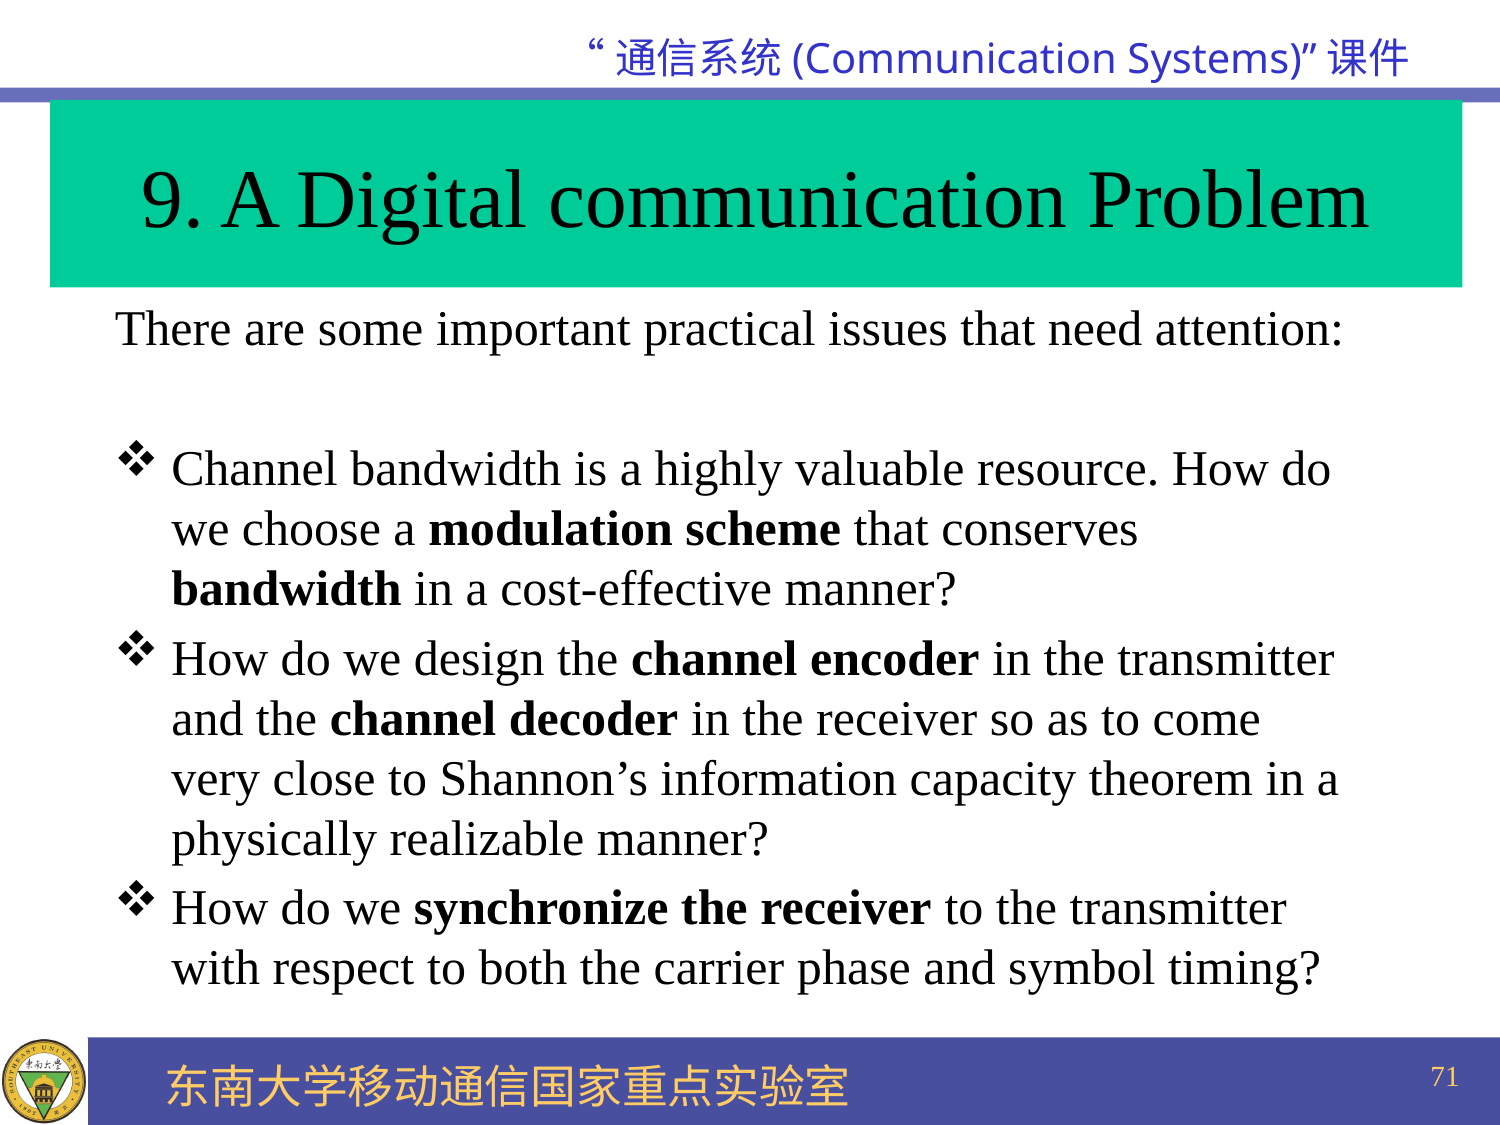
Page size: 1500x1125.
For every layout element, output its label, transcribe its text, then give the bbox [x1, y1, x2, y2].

title 9. A Digital communication Problem [50, 99, 1463, 288]
list There are some important practical issues that need attention: Channel bandwidth is a highly valuable resource. How do we choose a modulation scheme that conserves bandwidth in a cost-effective manner? How do we design the channel encoder in the transmitter and the channel decoder in the receiver so as to come very close to Shannon’s information capacity theorem in a physically realizable manner? How do we synchronize the receiver to the transmitter with respect to both the carrier phase and symbol timing? [99, 287, 1375, 1013]
picture [0, 1038, 88, 1125]
slide_number 71 [1299, 1050, 1475, 1125]
